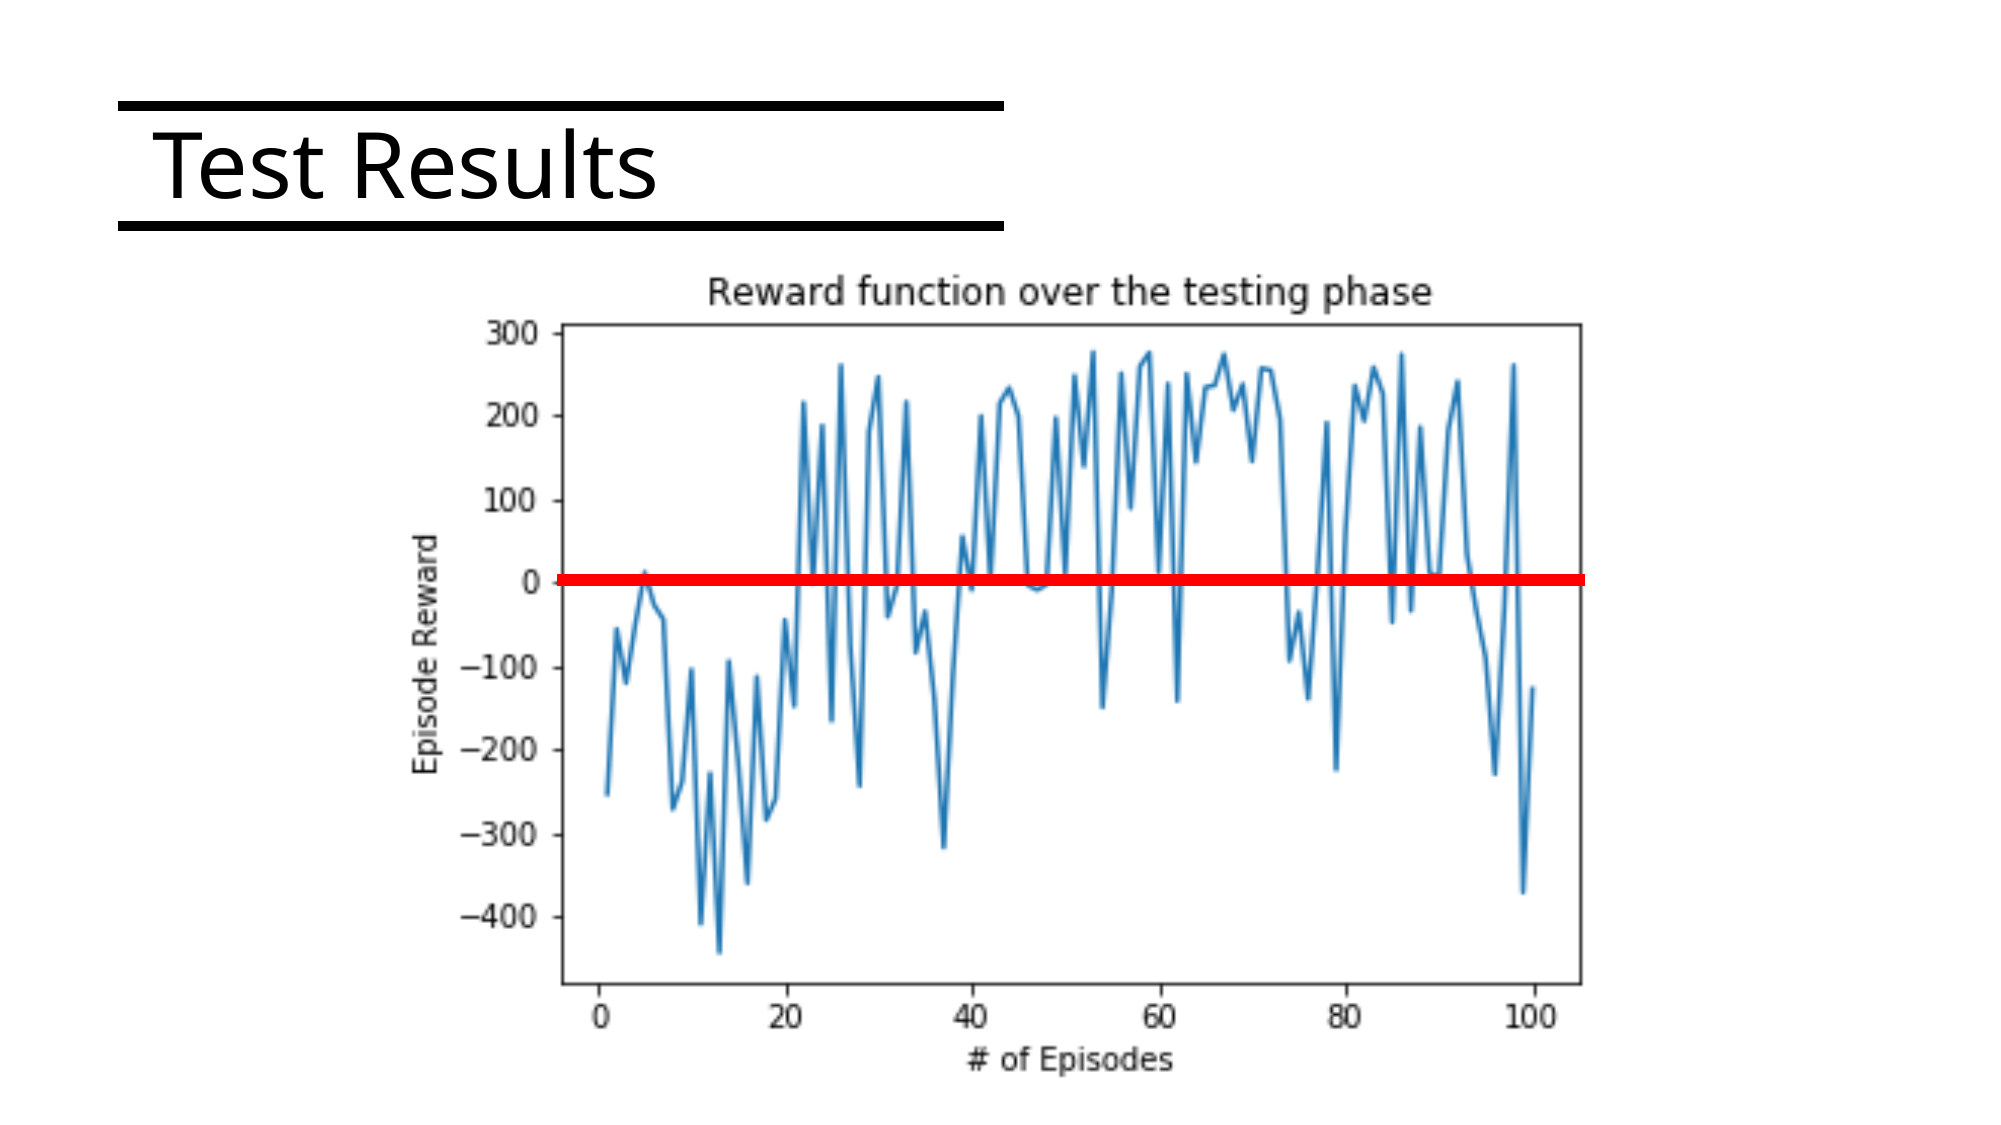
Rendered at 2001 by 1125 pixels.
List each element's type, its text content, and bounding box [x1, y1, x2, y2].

picture [398, 260, 1602, 1093]
title Test Results [137, 59, 1863, 278]
